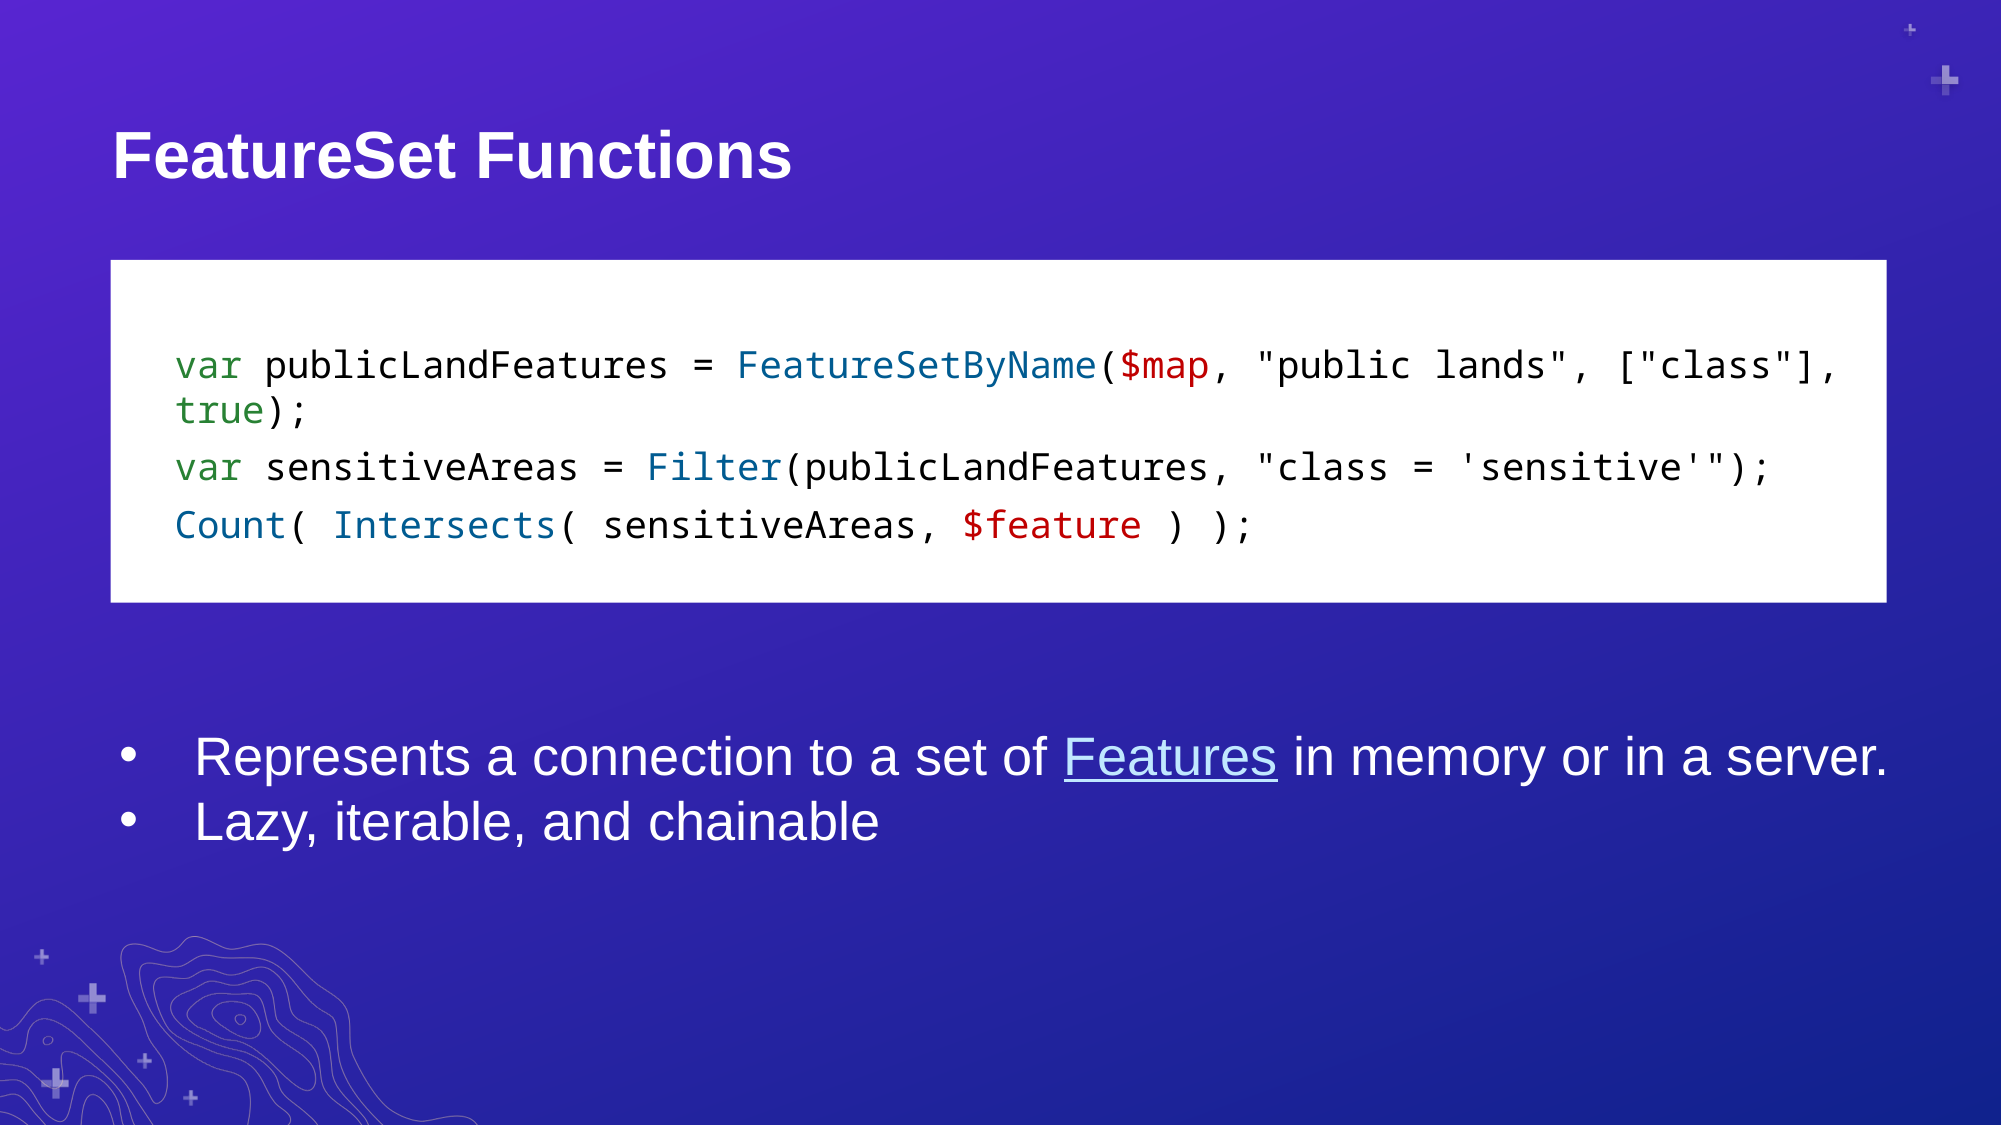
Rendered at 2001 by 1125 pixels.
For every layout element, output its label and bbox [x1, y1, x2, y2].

text_box [0, 0, 2000, 1125]
